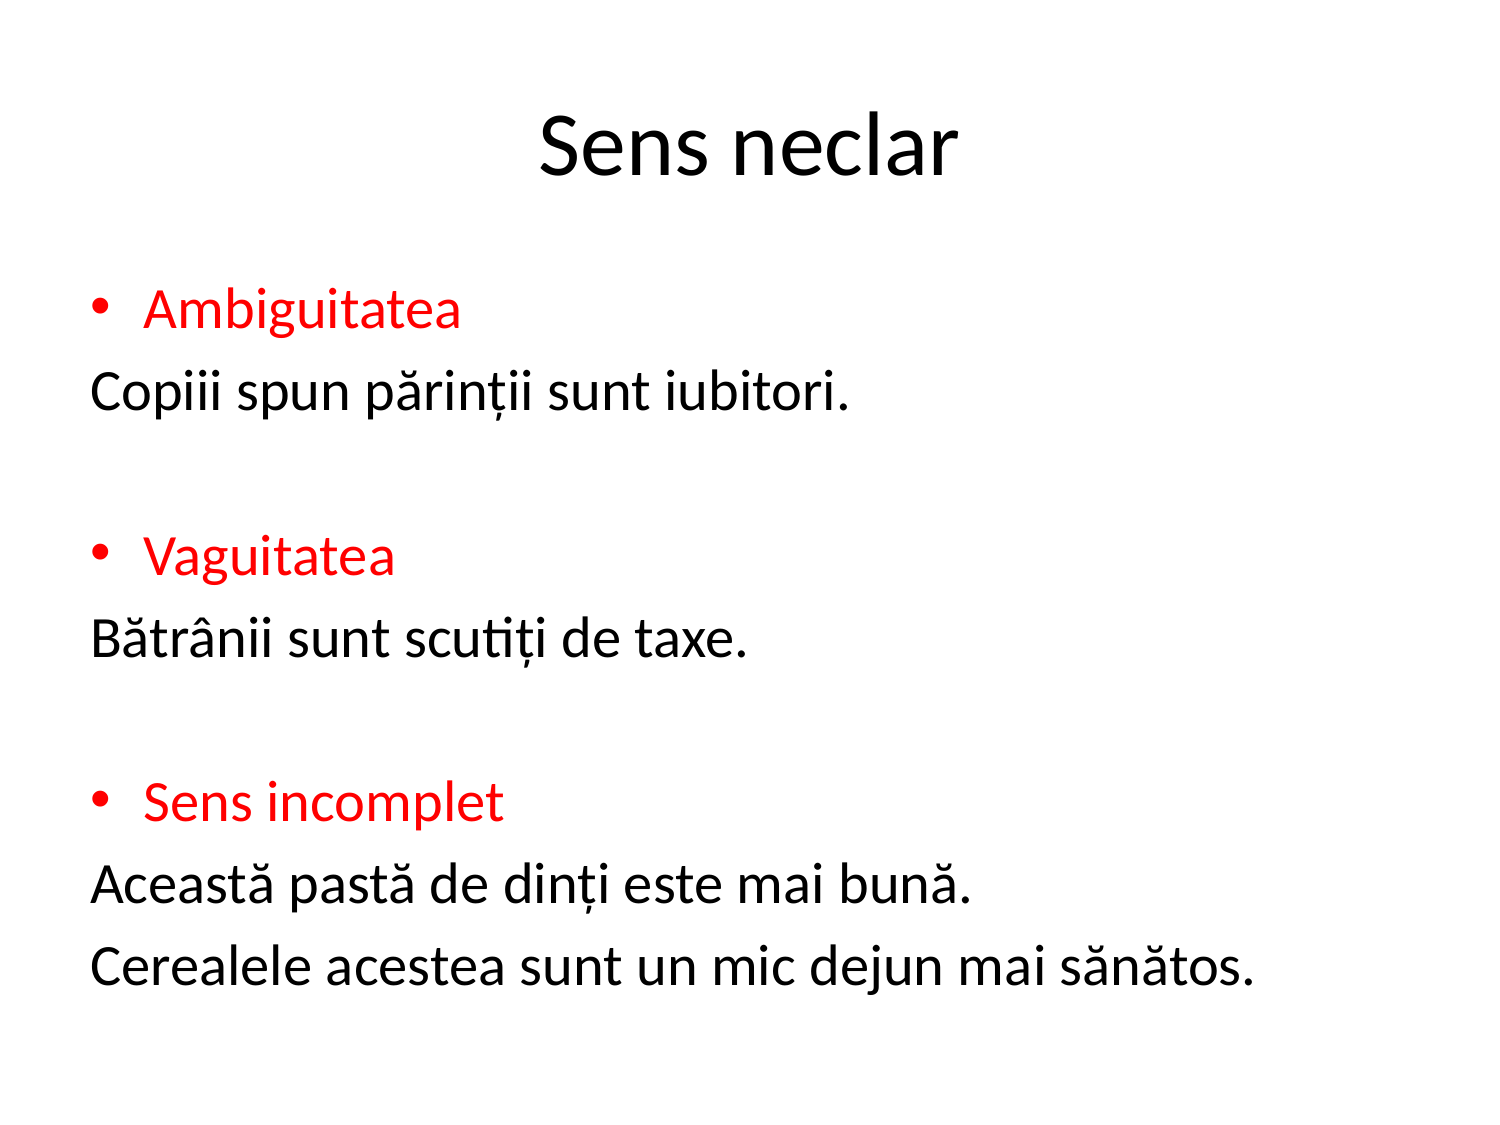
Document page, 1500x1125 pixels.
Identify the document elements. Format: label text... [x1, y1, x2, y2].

title Sens neclar [75, 45, 1425, 233]
list Ambiguitatea Copiii spun părinții sunt iubitori. Vaguitatea Bătrânii sunt scutiți de taxe. Sens incomplet Această pastă de dinți este mai bună. Cerealele acestea sunt un mic dejun mai sănătos. [75, 262, 1425, 1005]
